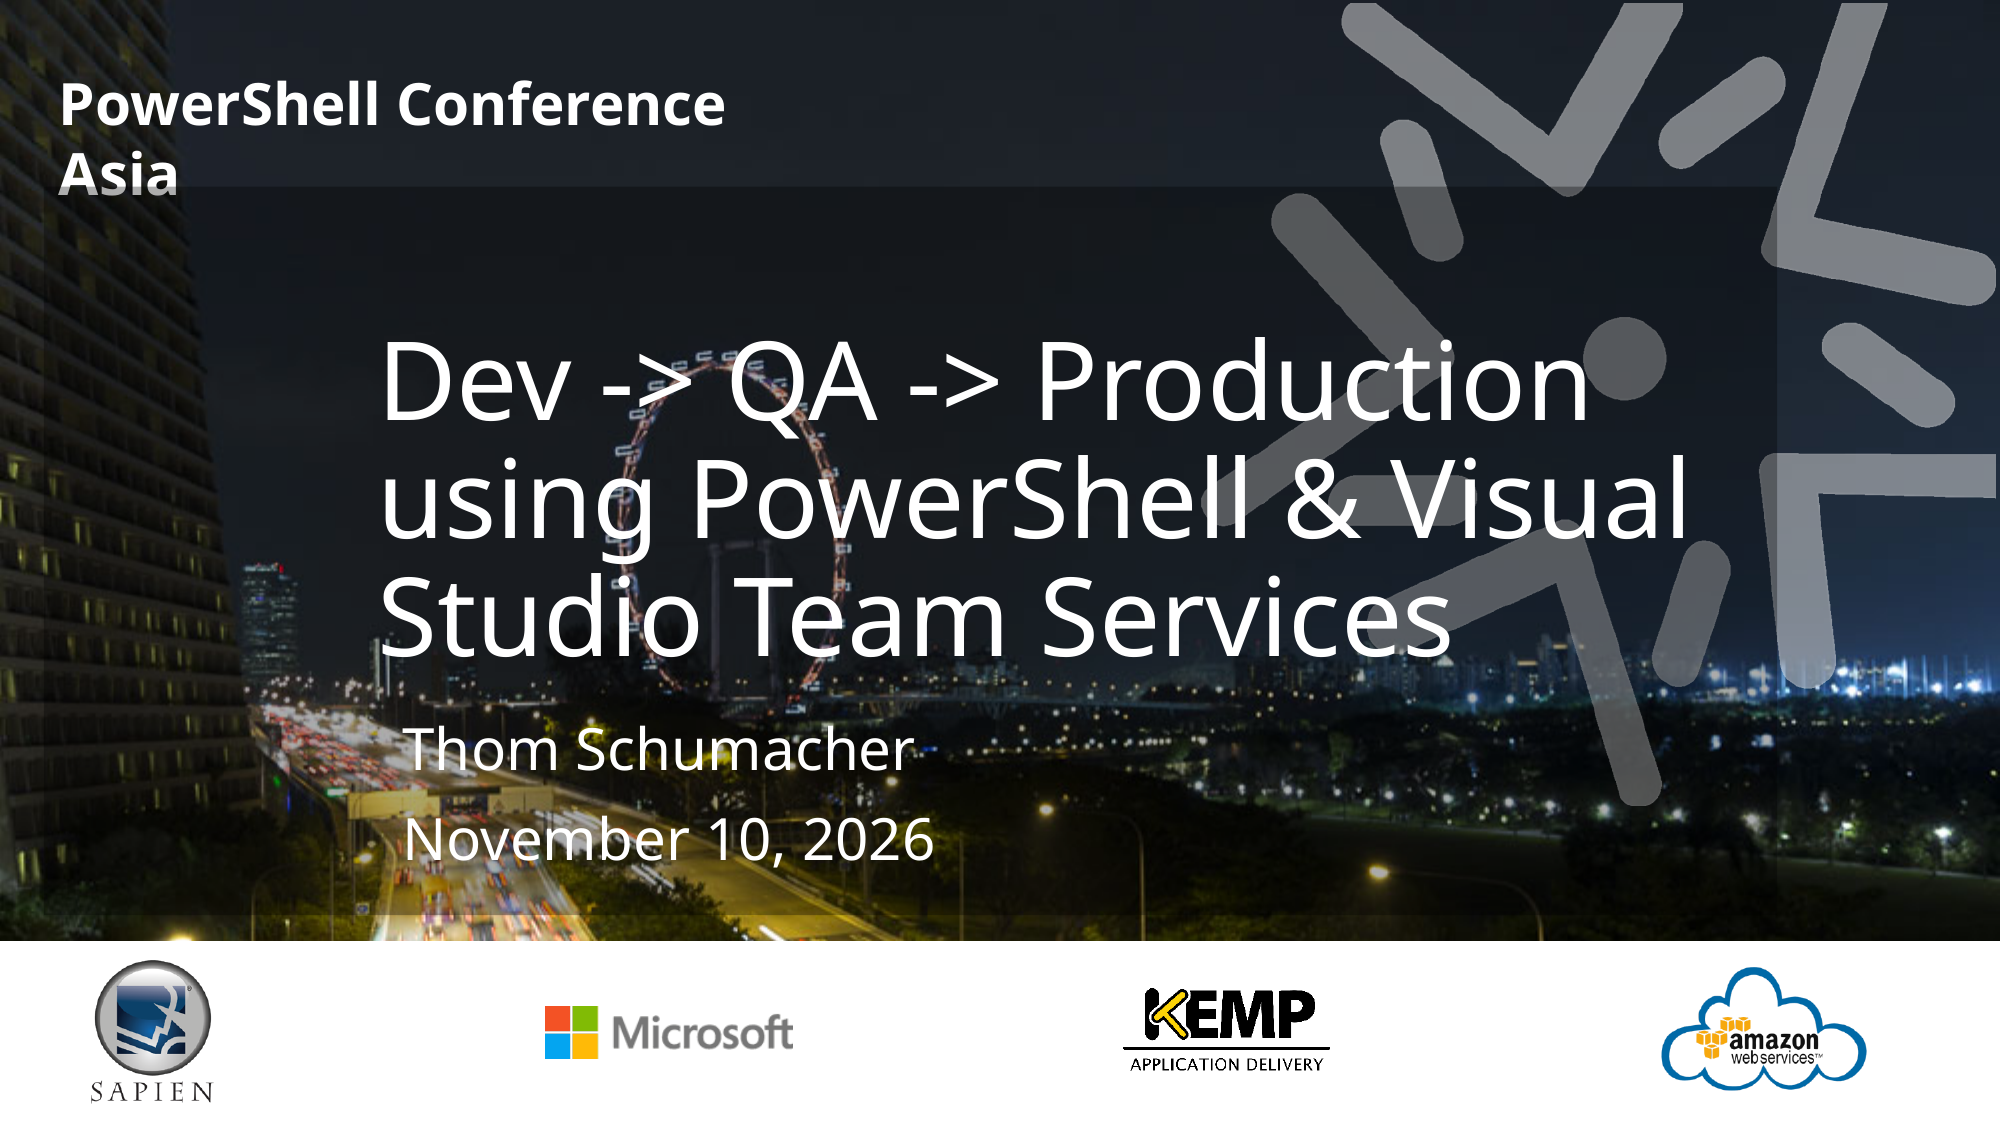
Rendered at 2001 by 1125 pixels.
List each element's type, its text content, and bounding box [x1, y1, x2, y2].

picture [545, 1006, 793, 1059]
picture [1660, 965, 1868, 1095]
picture [1123, 988, 1330, 1077]
picture [0, 0, 2000, 1125]
title Dev -> QA -> Production using PowerShell & Visual Studio Team Services [362, 212, 1713, 688]
subtitle Thom Schumacher 24 October 2016 [387, 712, 1738, 913]
